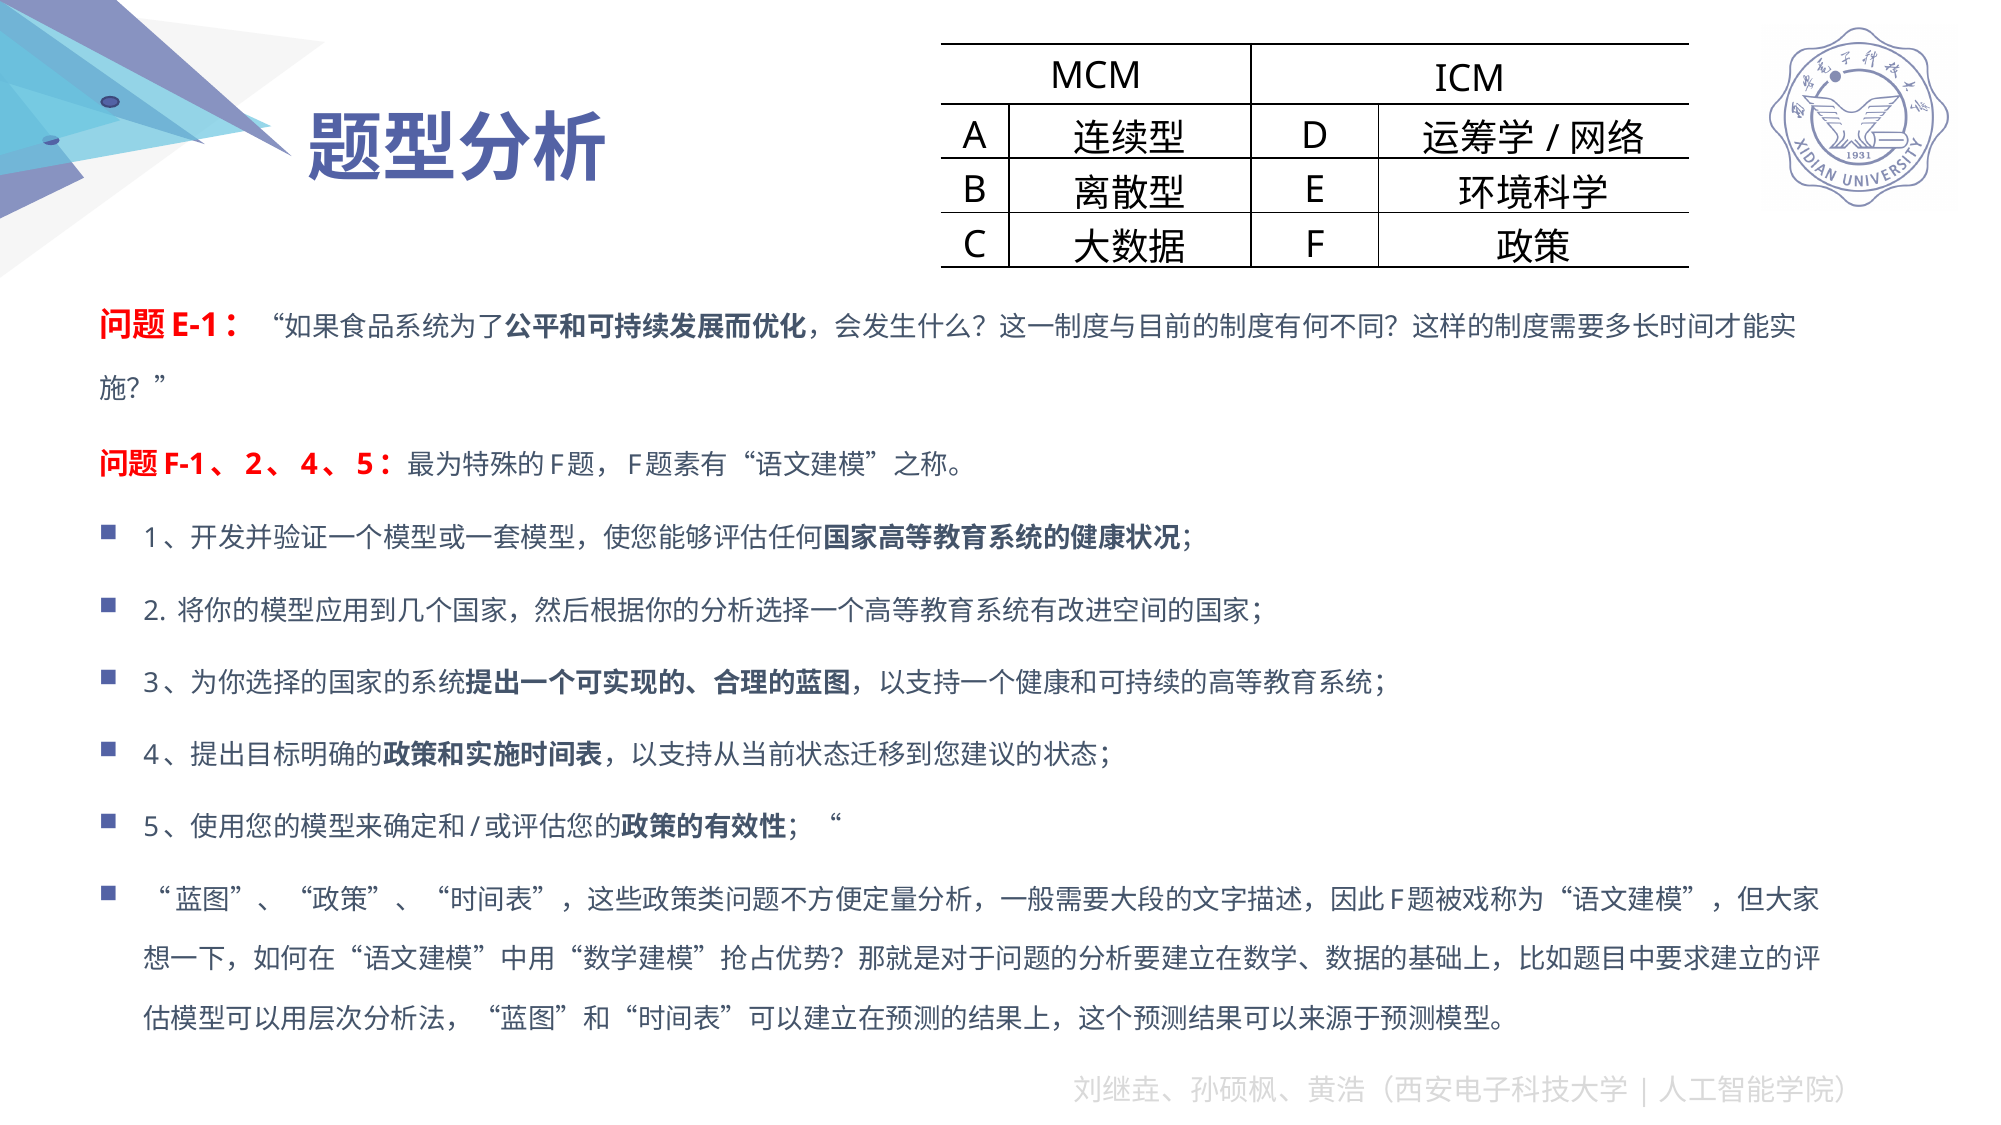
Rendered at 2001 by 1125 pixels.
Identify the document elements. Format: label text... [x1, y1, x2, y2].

table_cell 政策 [1379, 213, 1689, 259]
table_header ICM [1252, 45, 1689, 103]
table_cell C [941, 213, 1008, 259]
text_box 问题E-1：“如果食品系统为了公平和可持续发展而优化，会发生什么？这一制度与目前的制度有何不同？这样的制度需要多长时间才能实施？” 问题F-1、2、4、5：最为特殊的F题，F题素有“语文建模”之称。 1、开发并验证一个模型或一套模型，使您能够评估任何国家高等教育系统的健康状况； 2. 将你的模型应用到几个国家，然后根据你的分析选择一个高等教育系统有改进空间的国家； 3、为你选择的国家的系统提出一个可实现的、合理的蓝图，以支持一个健康和可持续的高等教育系统； 4、提出目标明确的政策和实施时间表，以支持从当前状态迁移到您建议的状态； 5、使用您的模型来确定和/或评估您的政策的有效性；“ “蓝图”、“政策”、“时间表”，这些政策类问题不方便定量分析，一般需要大段的文字描述，因此F题被戏称为“语文建模”，但大家想一下，如何在“语文建模”中用“数学建模”抢占优势？那就是对于问题的分析要建立在数学、数据的基础上，比如题目中要求建立的评估模型可以用层次分析法，“蓝图”和“时间表”可以建立在预测的结果上，这个预测结果可以来源于预测模型。 [84, 259, 1846, 1052]
table_cell 离散型 [1010, 159, 1250, 212]
table_cell B [941, 159, 1008, 212]
table_cell E [1252, 159, 1378, 212]
text_box 题型分析 [325, 91, 941, 197]
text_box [0, 0, 325, 280]
table_cell F [1252, 213, 1378, 259]
table_cell 环境科学 [1379, 159, 1689, 212]
table_header MCM [941, 45, 1250, 103]
table_cell 运筹学/网络 [1379, 105, 1689, 157]
table_cell A [941, 105, 1008, 157]
table_cell D [1252, 105, 1378, 157]
table_cell 连续型 [1010, 105, 1250, 157]
picture [1761, 24, 1958, 211]
text_box 刘继垚、孙硕枫、黄浩（西安电子科技大学|人工智能学院） [892, 1064, 2000, 1115]
table_cell 大数据 [1010, 213, 1250, 259]
